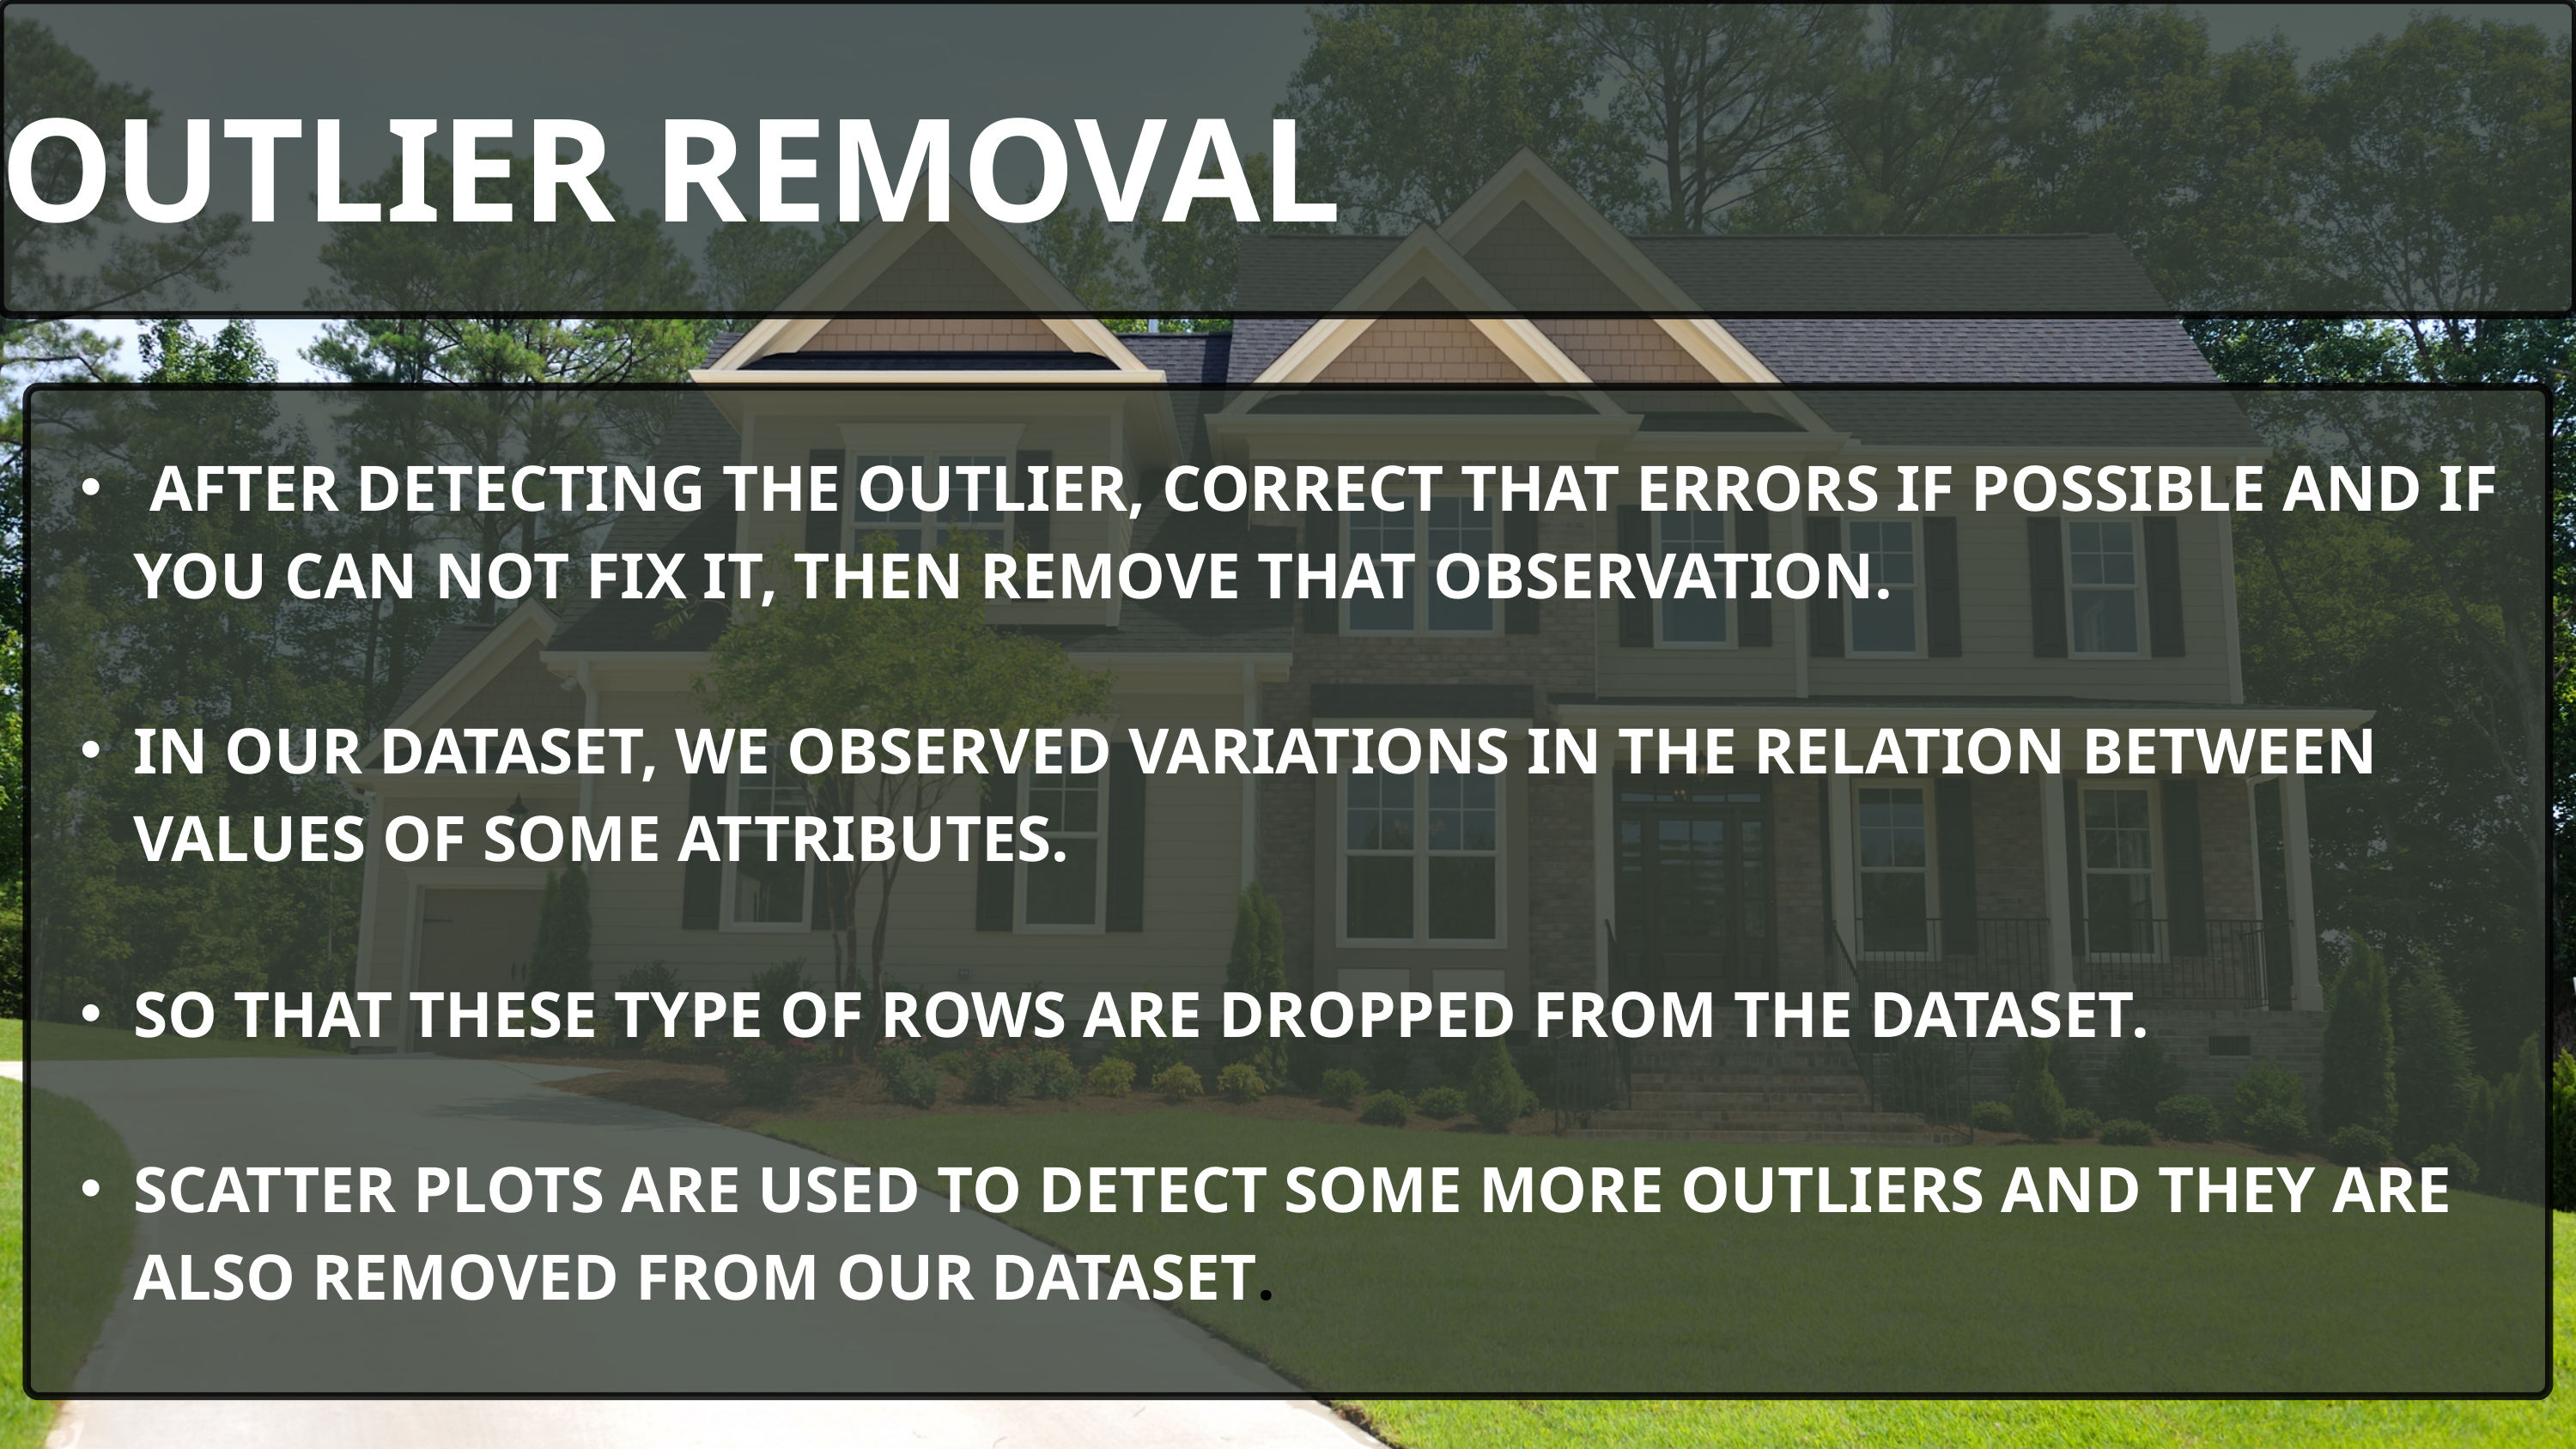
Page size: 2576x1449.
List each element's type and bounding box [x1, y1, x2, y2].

text_box [0, 325, 2576, 1449]
text_box [0, 0, 2576, 316]
text_box [26, 386, 2549, 1397]
